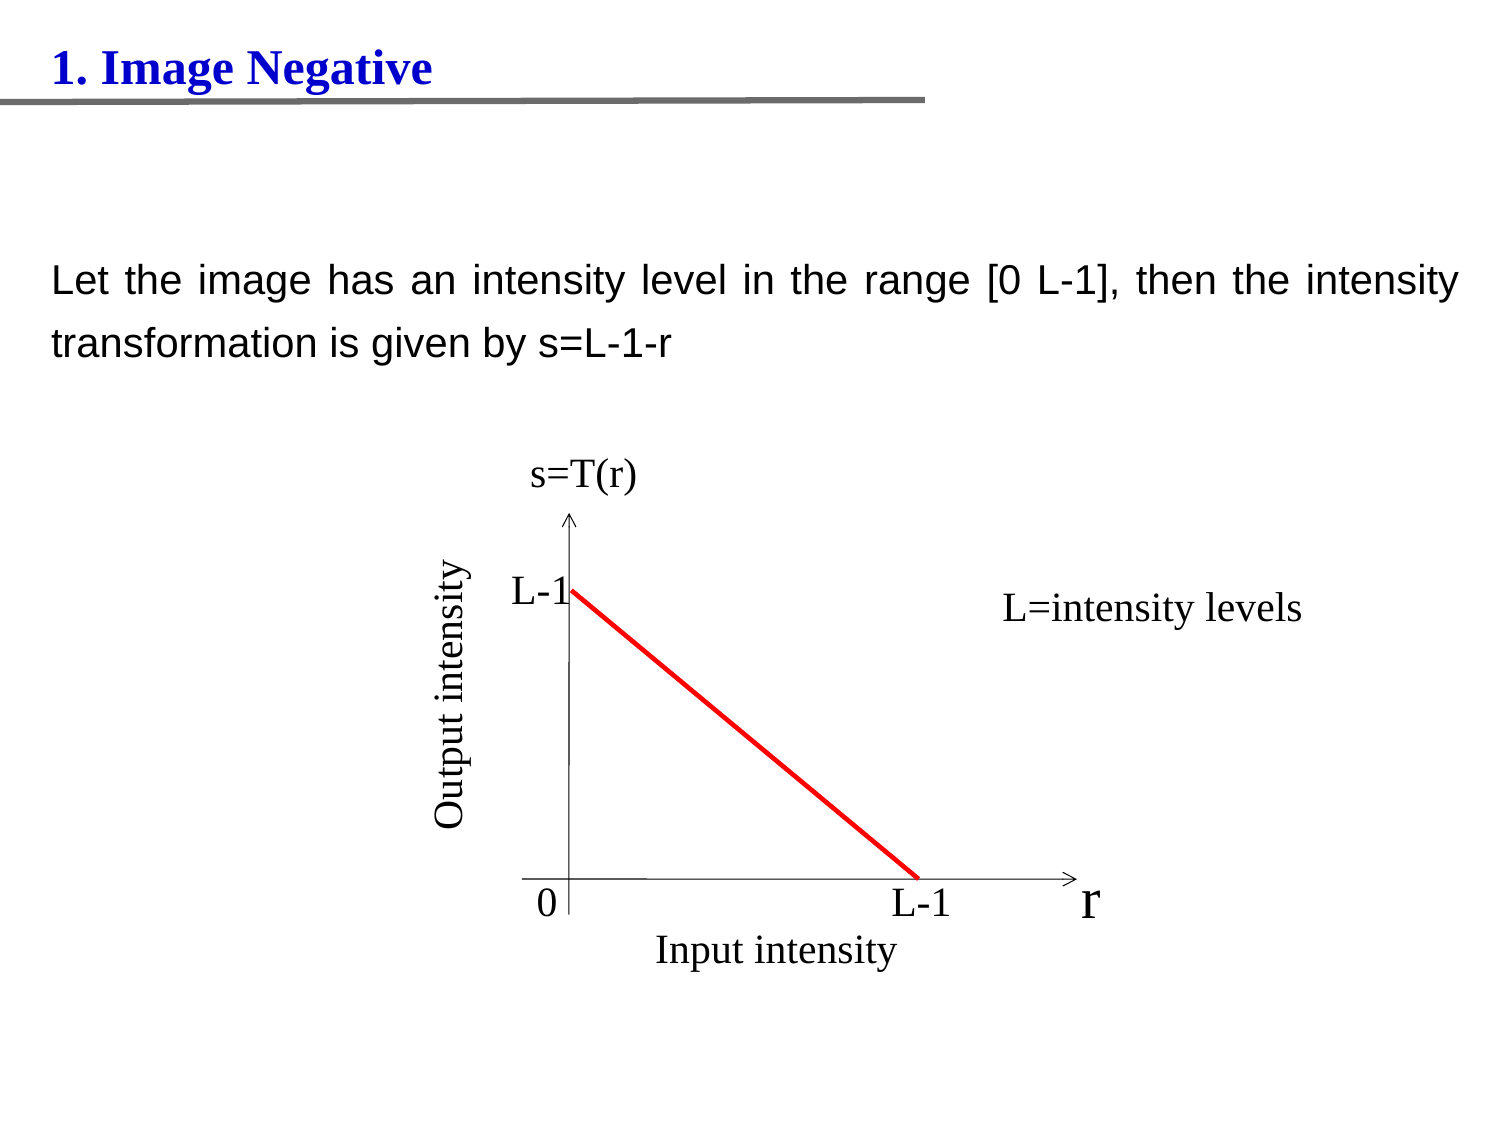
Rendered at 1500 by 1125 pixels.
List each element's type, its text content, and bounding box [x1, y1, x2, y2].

text_box 1. Image Negative [35, 26, 461, 102]
text_box Let the image has an intensity level in the range [0 L-1], then the intensity transformation is given by s=L-1-r [36, 233, 1475, 374]
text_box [412, 438, 1113, 981]
text_box L=intensity levels [1113, 572, 1432, 637]
